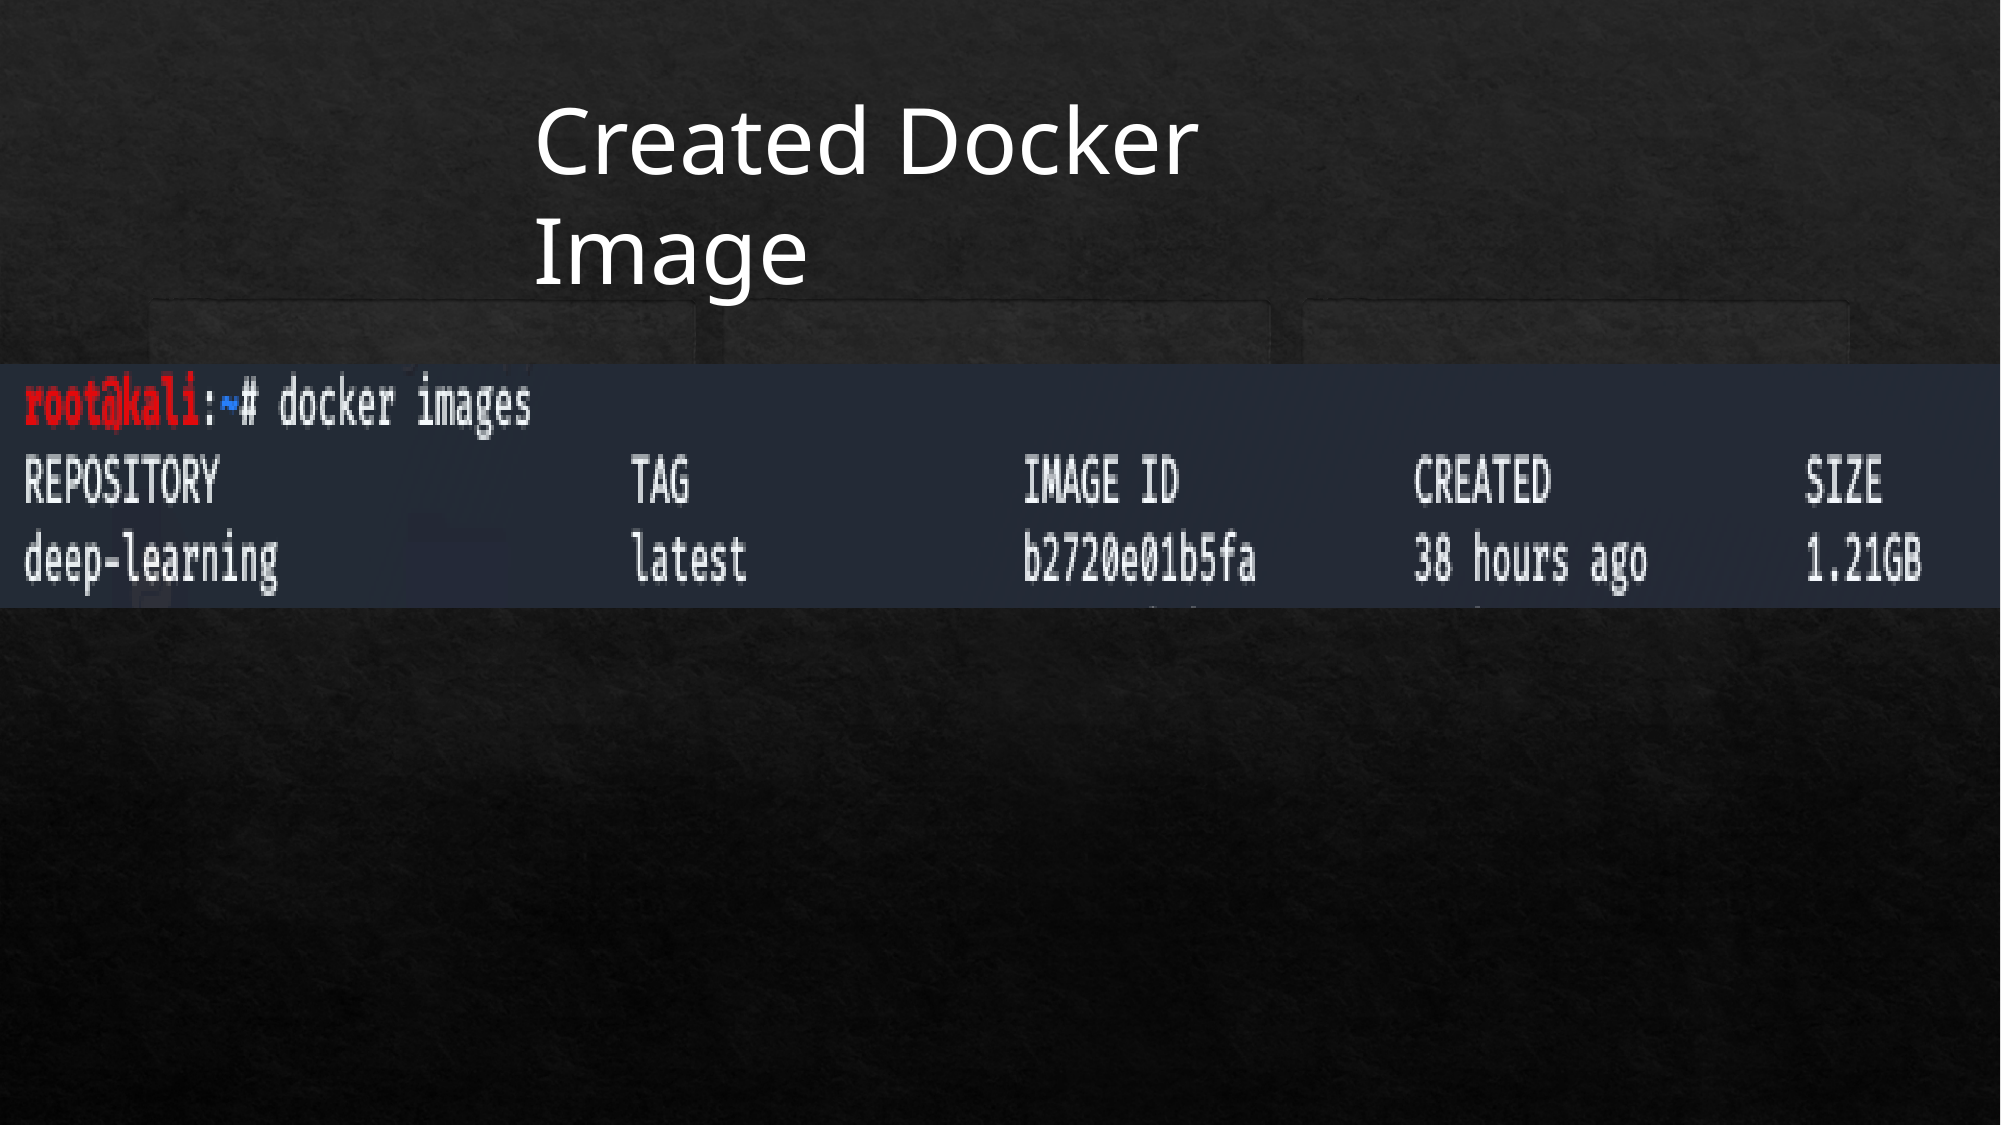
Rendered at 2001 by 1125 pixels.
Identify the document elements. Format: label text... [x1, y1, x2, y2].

picture [0, 298, 2000, 608]
text_box Created Docker Image [518, 75, 1428, 311]
